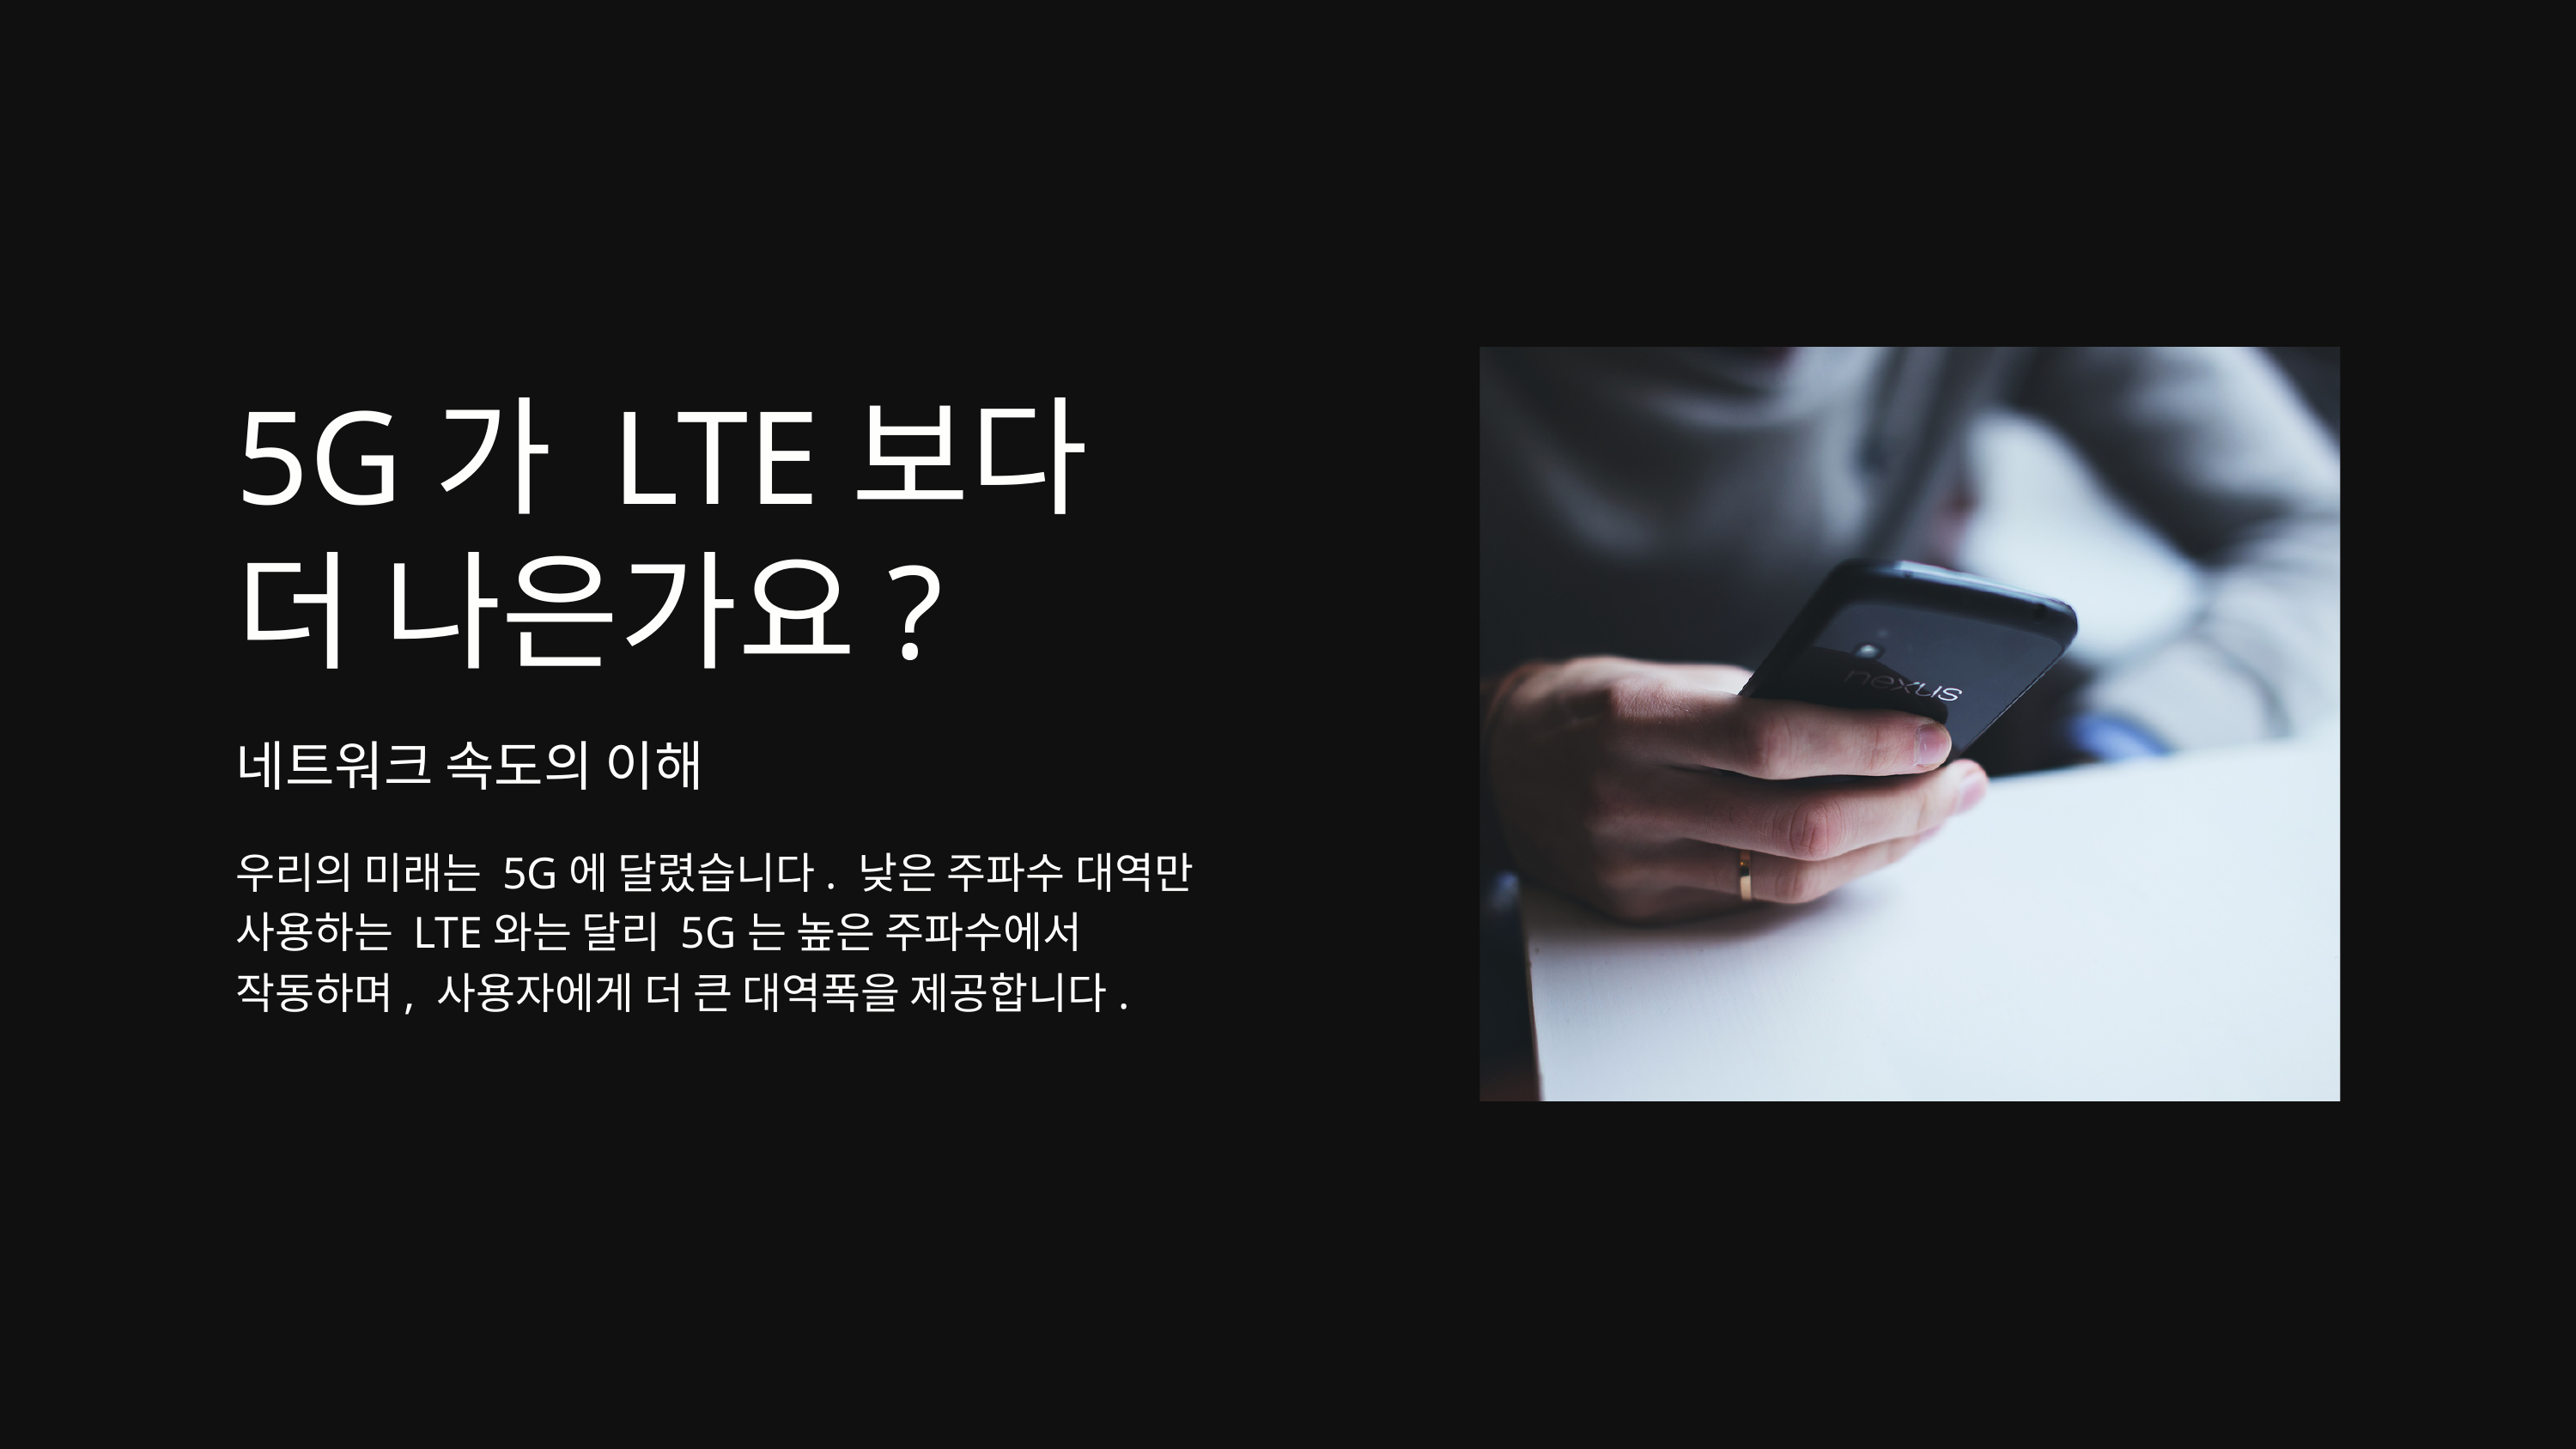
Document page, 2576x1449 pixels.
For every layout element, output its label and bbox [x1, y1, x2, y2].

text_box [235, 376, 1315, 1019]
text_box [1479, 347, 2341, 1101]
